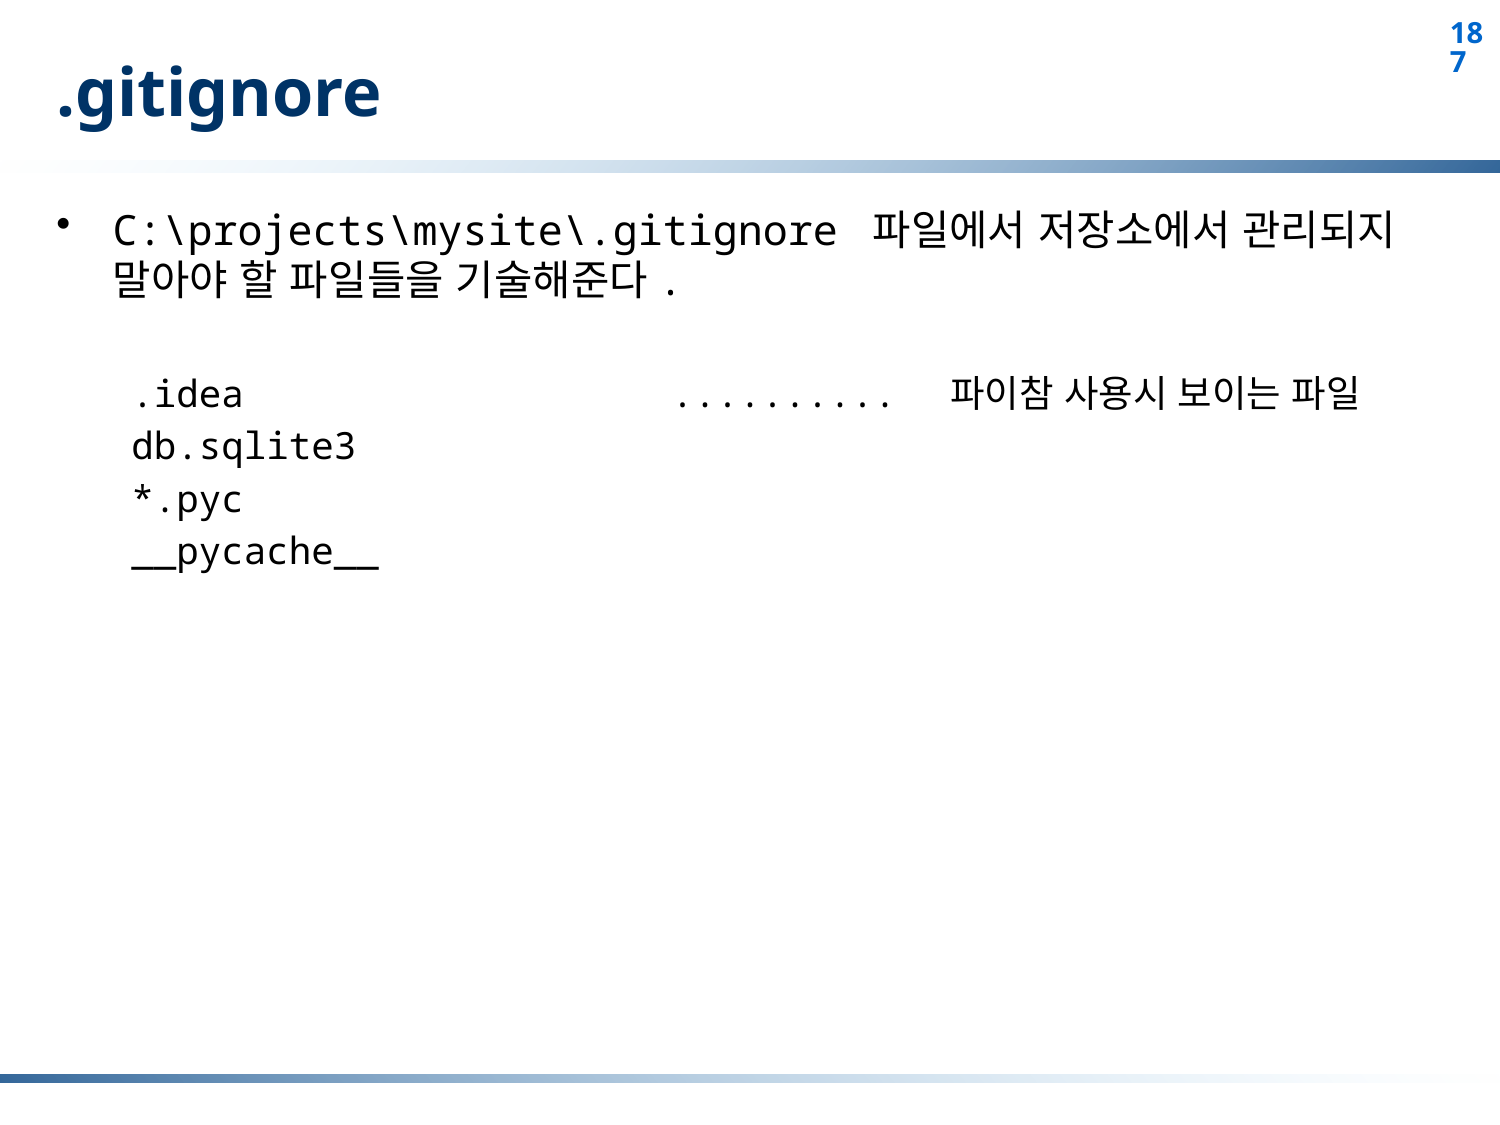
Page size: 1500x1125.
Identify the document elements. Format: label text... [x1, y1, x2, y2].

title .gitignore [41, 19, 1424, 161]
list C:\projects\mysite\.gitignore 파일에서 저장소에서 관리되지 말아야 할 파일들을 기술해준다. .idea .......... 파이참 사용시 보이는 파일 db.sqlite3 *.pyc __pycache__ [41, 196, 1459, 1059]
